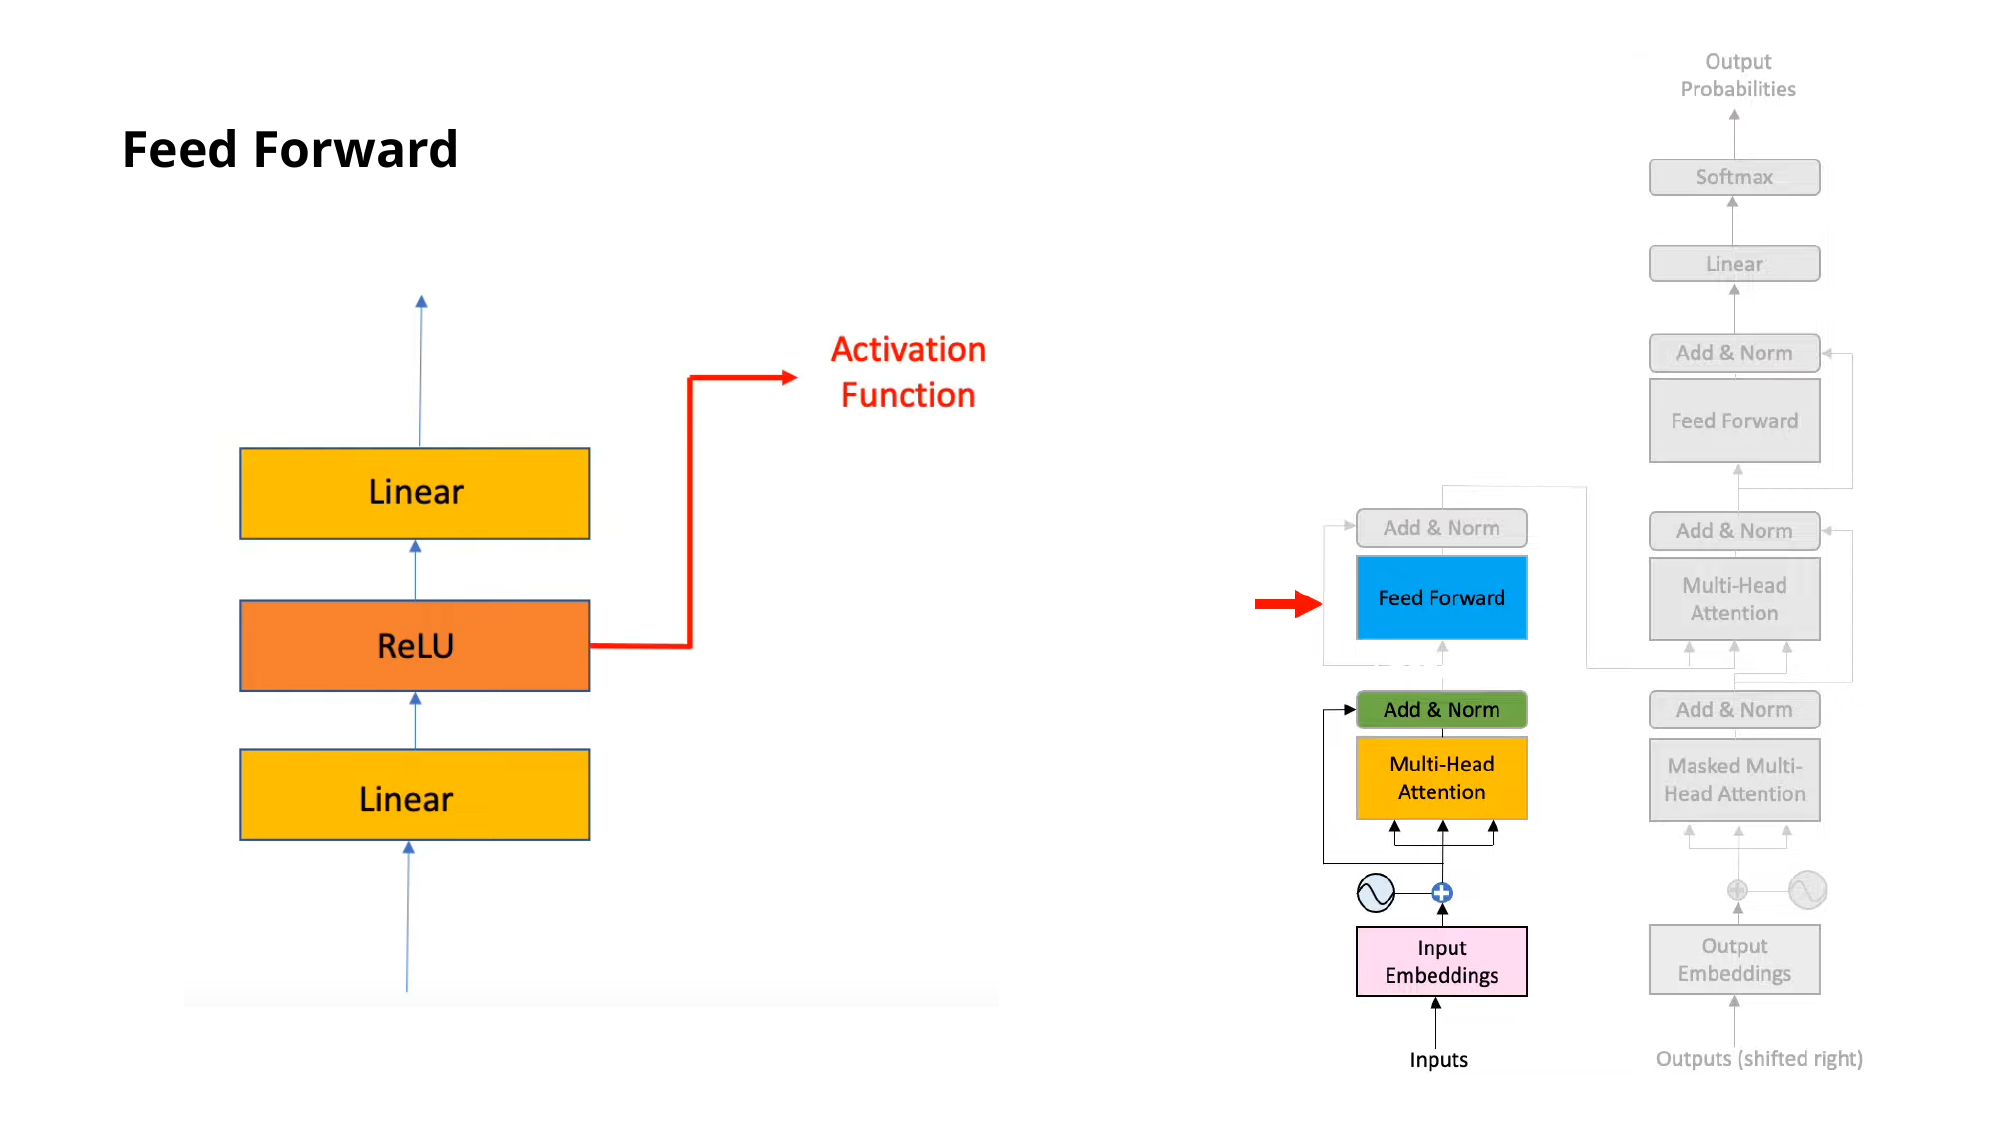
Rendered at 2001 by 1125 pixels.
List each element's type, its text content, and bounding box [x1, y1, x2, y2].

picture [184, 276, 999, 1007]
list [1255, 50, 1872, 1075]
title Feed Forward [106, 42, 1832, 260]
